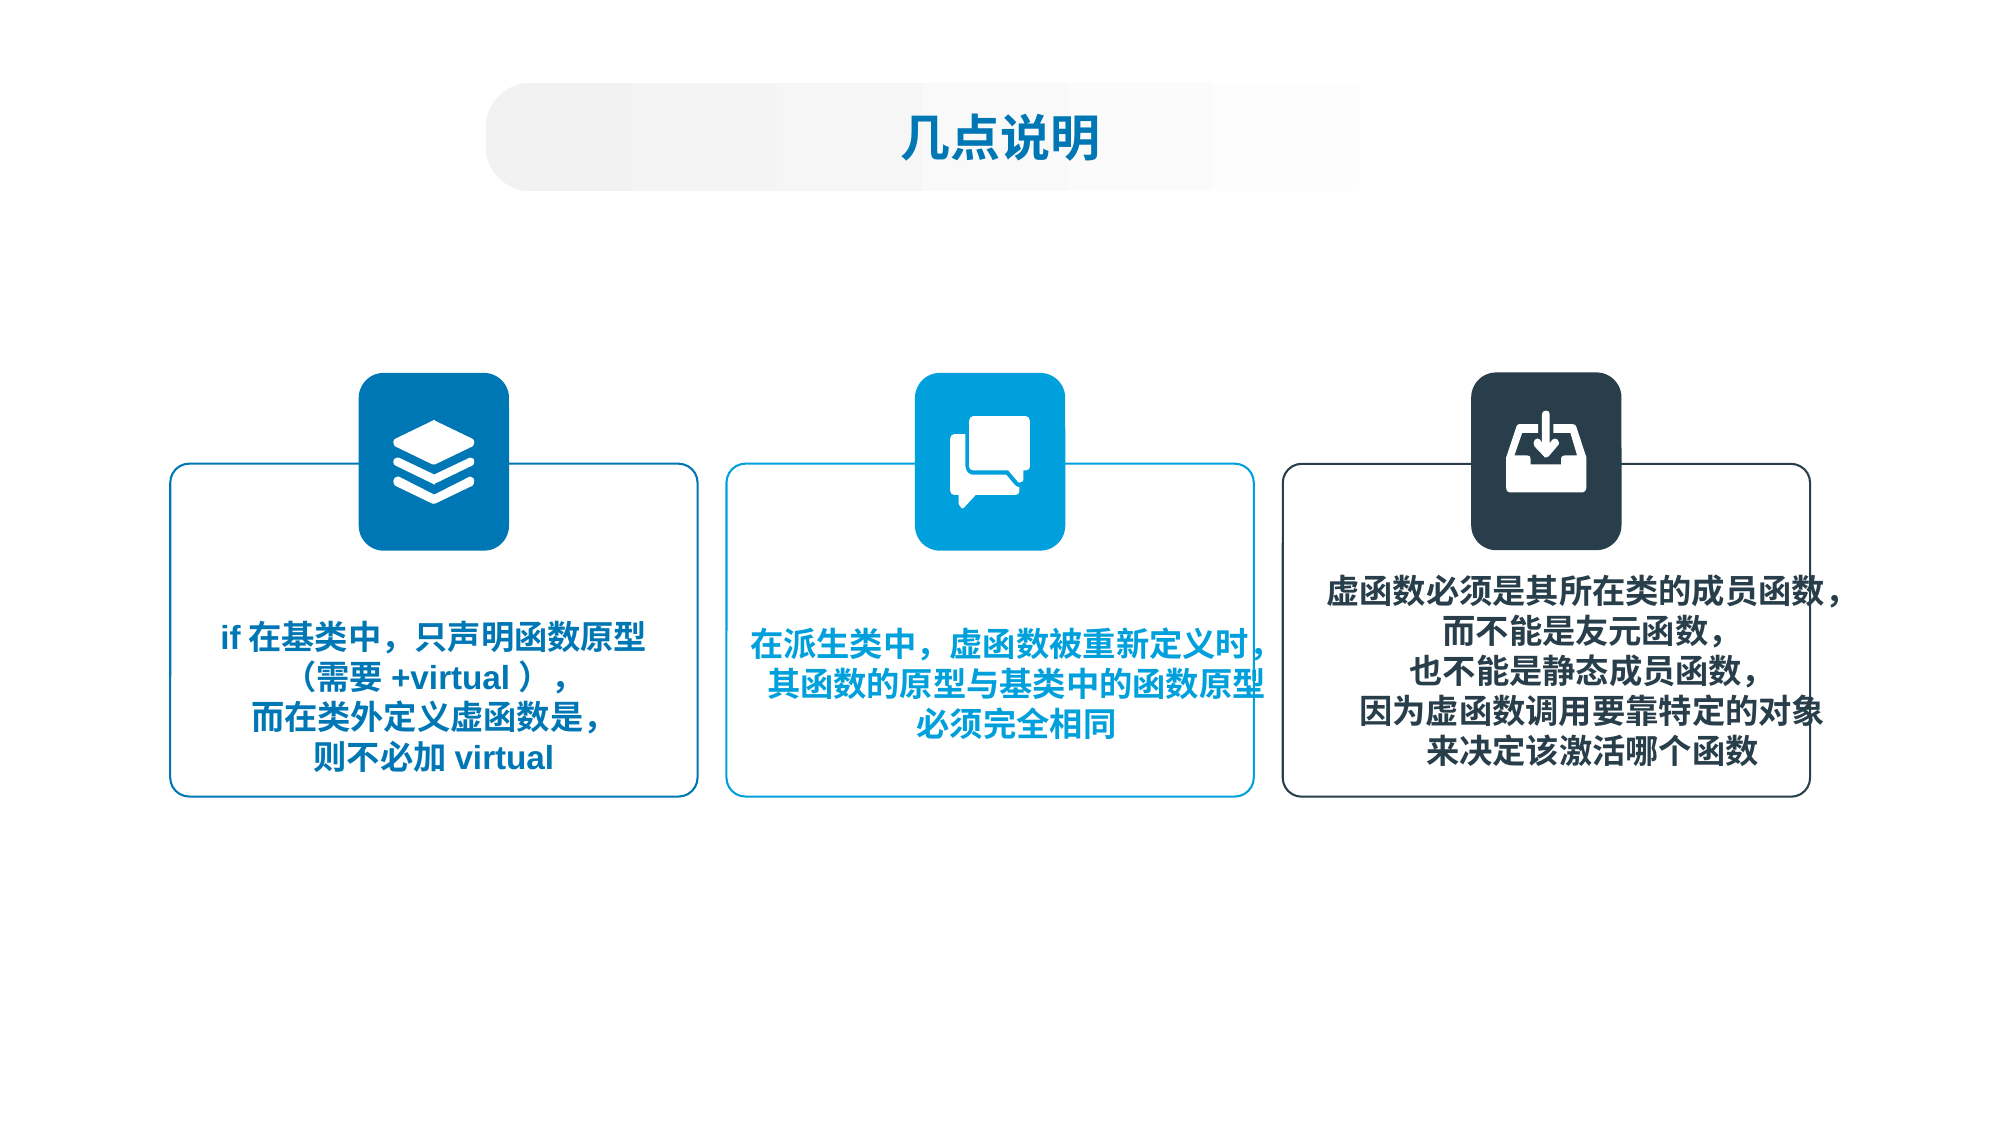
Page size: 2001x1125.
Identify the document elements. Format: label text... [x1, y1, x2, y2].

text_box 几点说明 [484, 81, 1516, 193]
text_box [1282, 372, 1811, 802]
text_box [170, 372, 698, 797]
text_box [726, 372, 1254, 802]
